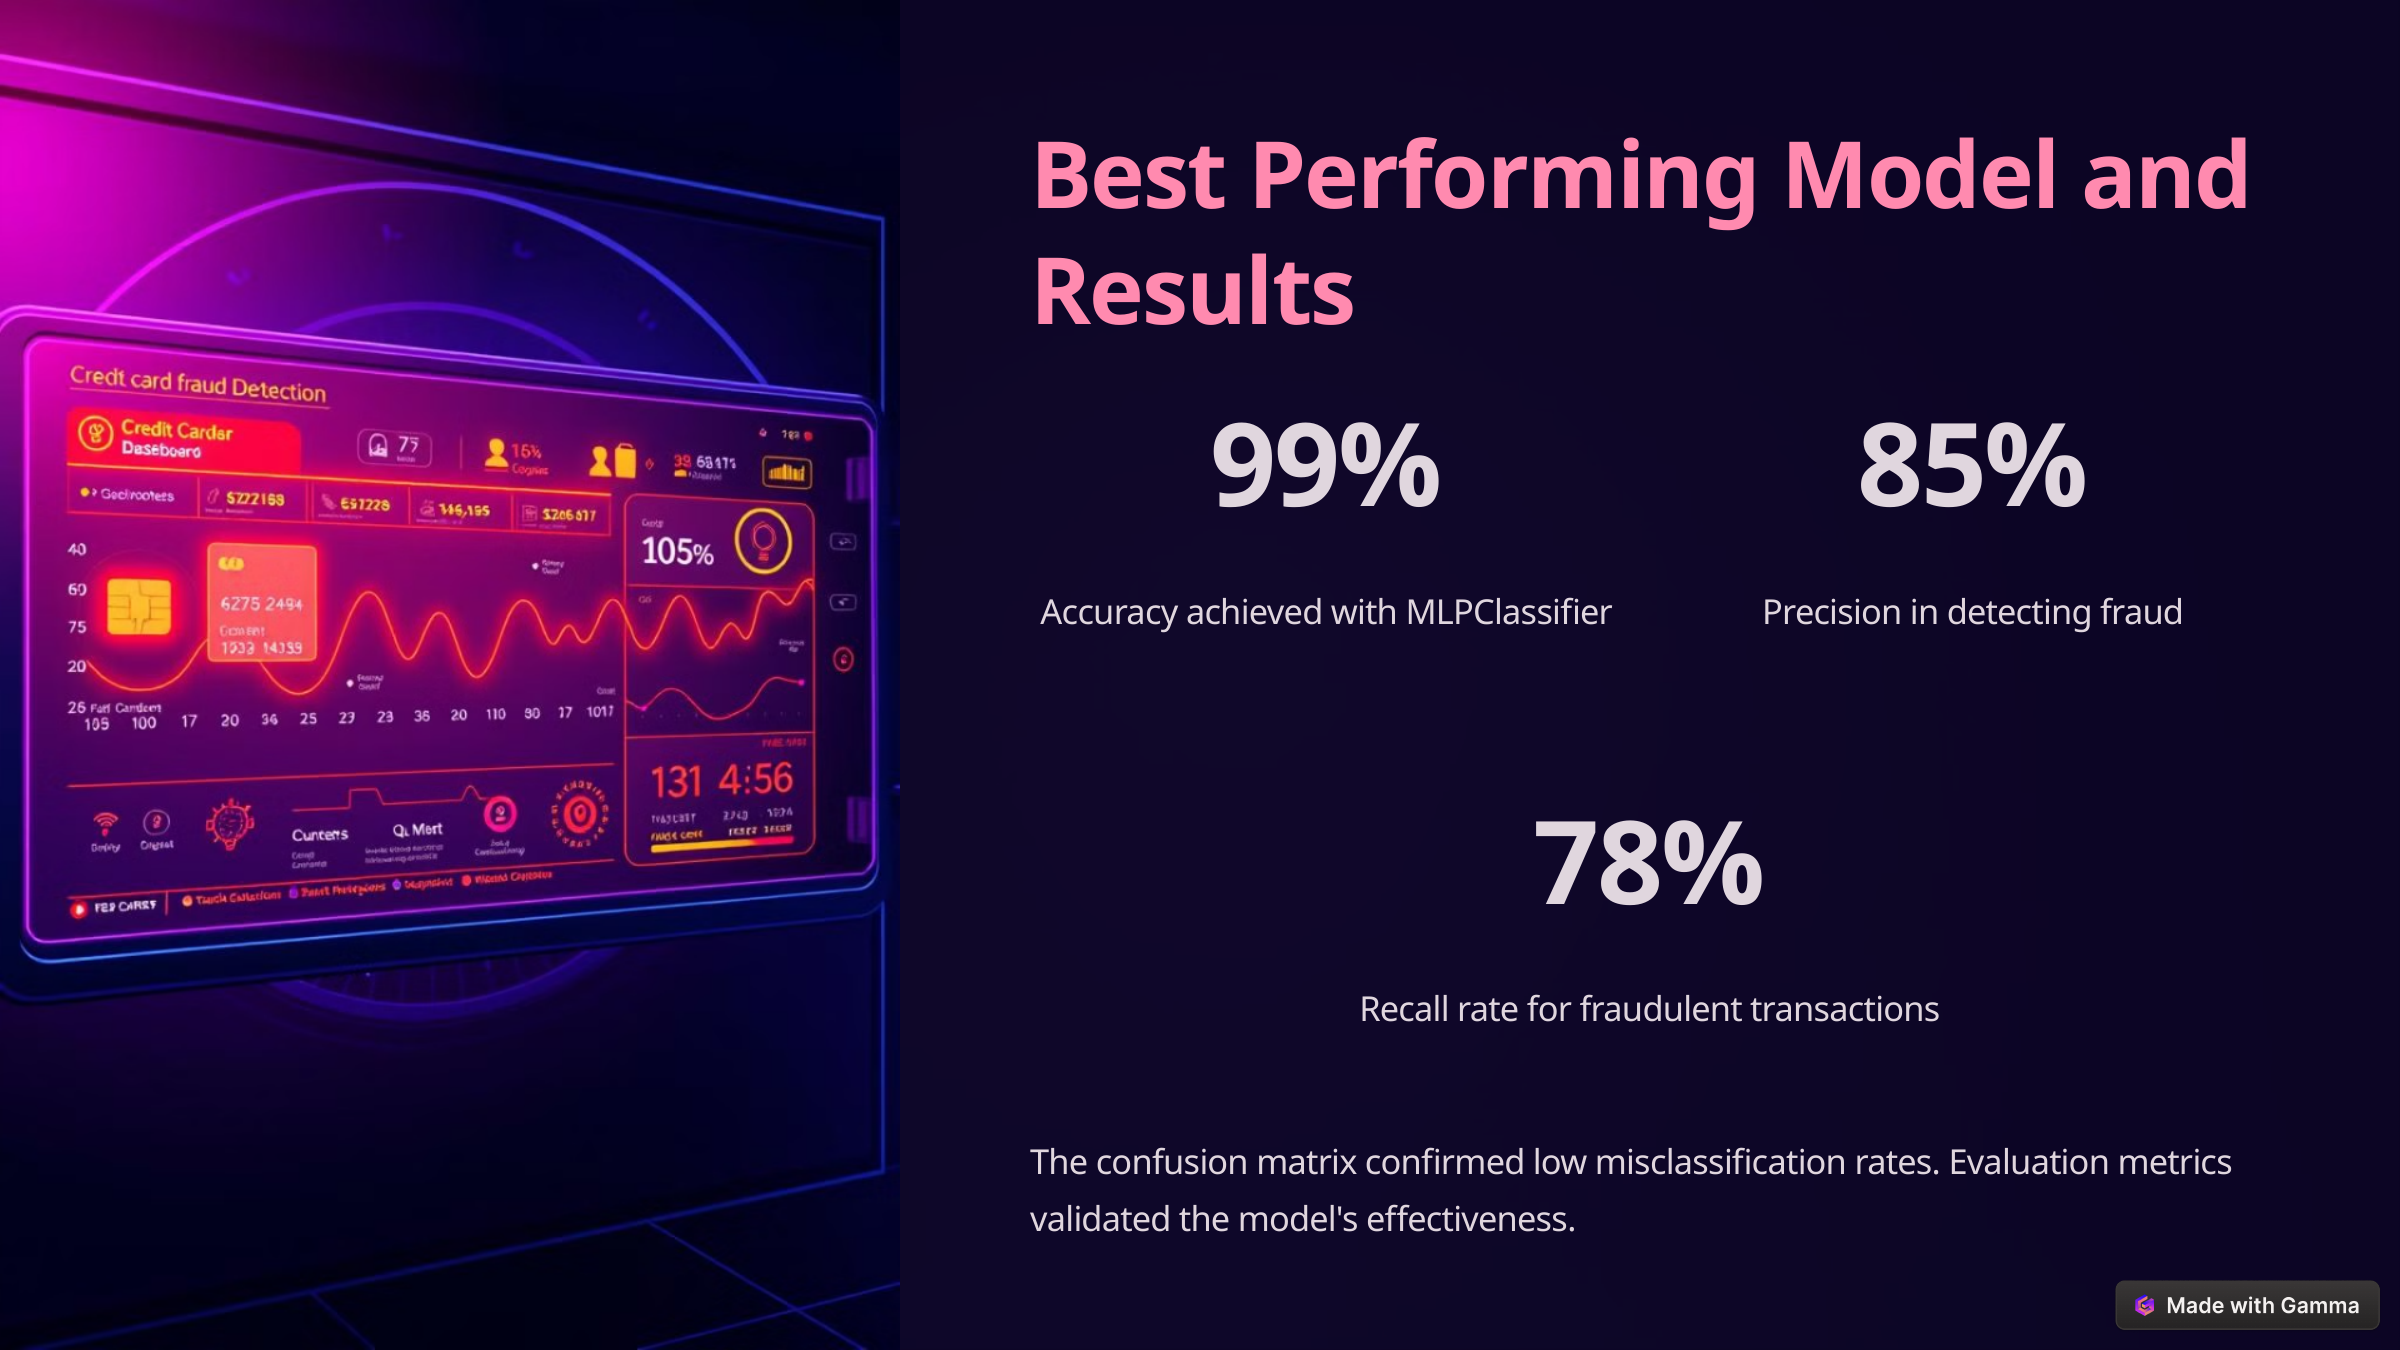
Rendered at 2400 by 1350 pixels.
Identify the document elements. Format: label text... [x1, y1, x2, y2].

text_box 99% [1030, 414, 1624, 531]
text_box Best Performing Model and Results [1030, 111, 2270, 344]
text_box Recall rate for fraudulent transactions [1353, 972, 1947, 1086]
text_box 78% [1353, 811, 1947, 929]
text_box Accuracy achieved with MLPClassifier [1030, 574, 1624, 688]
text_box The confusion matrix confirmed low misclassification rates. Evaluation metrics validated the model's effectiveness. [1030, 1125, 2270, 1239]
text_box Precision in detecting fraud [1676, 574, 2270, 632]
text_box 85% [1676, 414, 2270, 531]
picture [2106, 1271, 2389, 1339]
picture [0, 0, 900, 1350]
